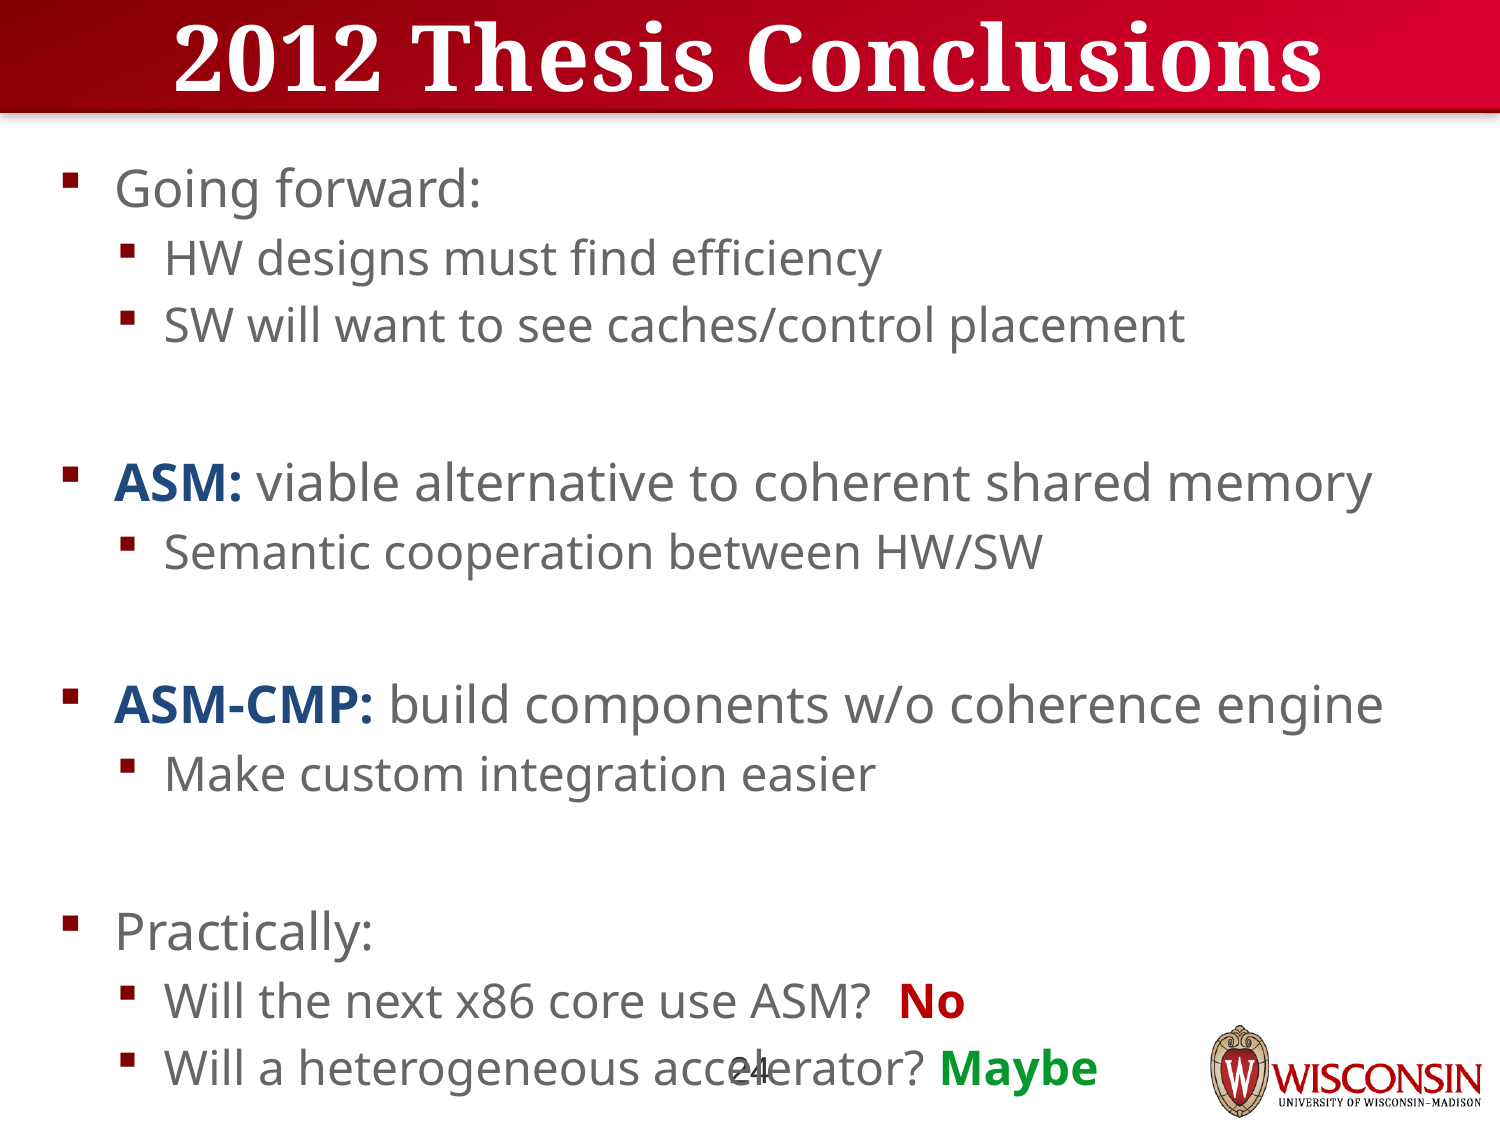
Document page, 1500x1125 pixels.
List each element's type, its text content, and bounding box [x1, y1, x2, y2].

picture [1208, 1025, 1482, 1118]
title 2012 Thesis Conclusions [0, 0, 1500, 110]
list Going forward: HW designs must find efficiency SW will want to see caches/control placement ASM: viable alternative to coherent shared memory Semantic cooperation between HW/SW ASM-CMP: build components w/o coherence engine Make custom integration easier Practically: Will the next x86 core use ASM? No Will a heterogeneous accelerator? Maybe [43, 148, 1465, 1072]
